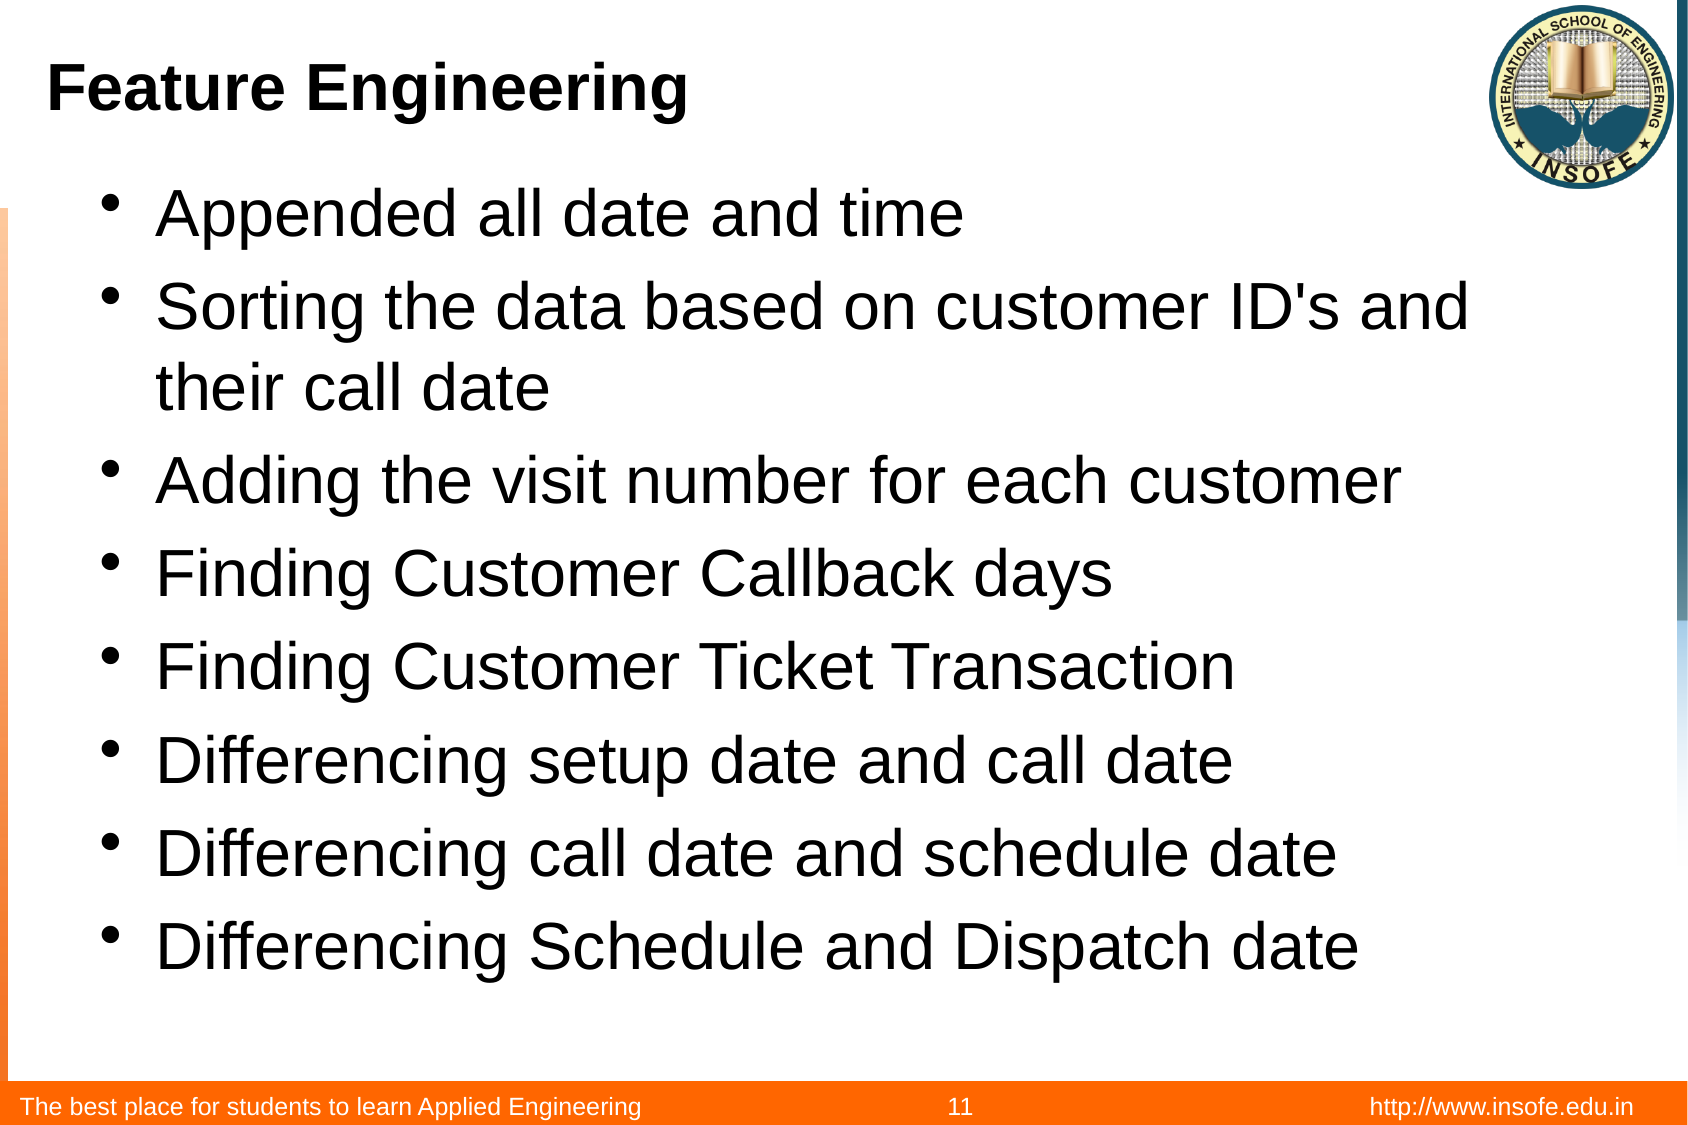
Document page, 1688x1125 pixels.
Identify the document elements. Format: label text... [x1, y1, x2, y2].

picture [0, 208, 8, 1081]
picture [1489, 5, 1674, 189]
title Feature Engineering [31, 24, 1379, 143]
picture [1677, 0, 1688, 866]
list Appended all date and time Sorting the data based on customer ID's and their call date Adding the visit number for each customer Finding Customer Callback days Finding Customer Ticket Transaction Differencing setup date and call date Differencing call date and schedule date Differencing Schedule and Dispatch date [84, 162, 1604, 1005]
